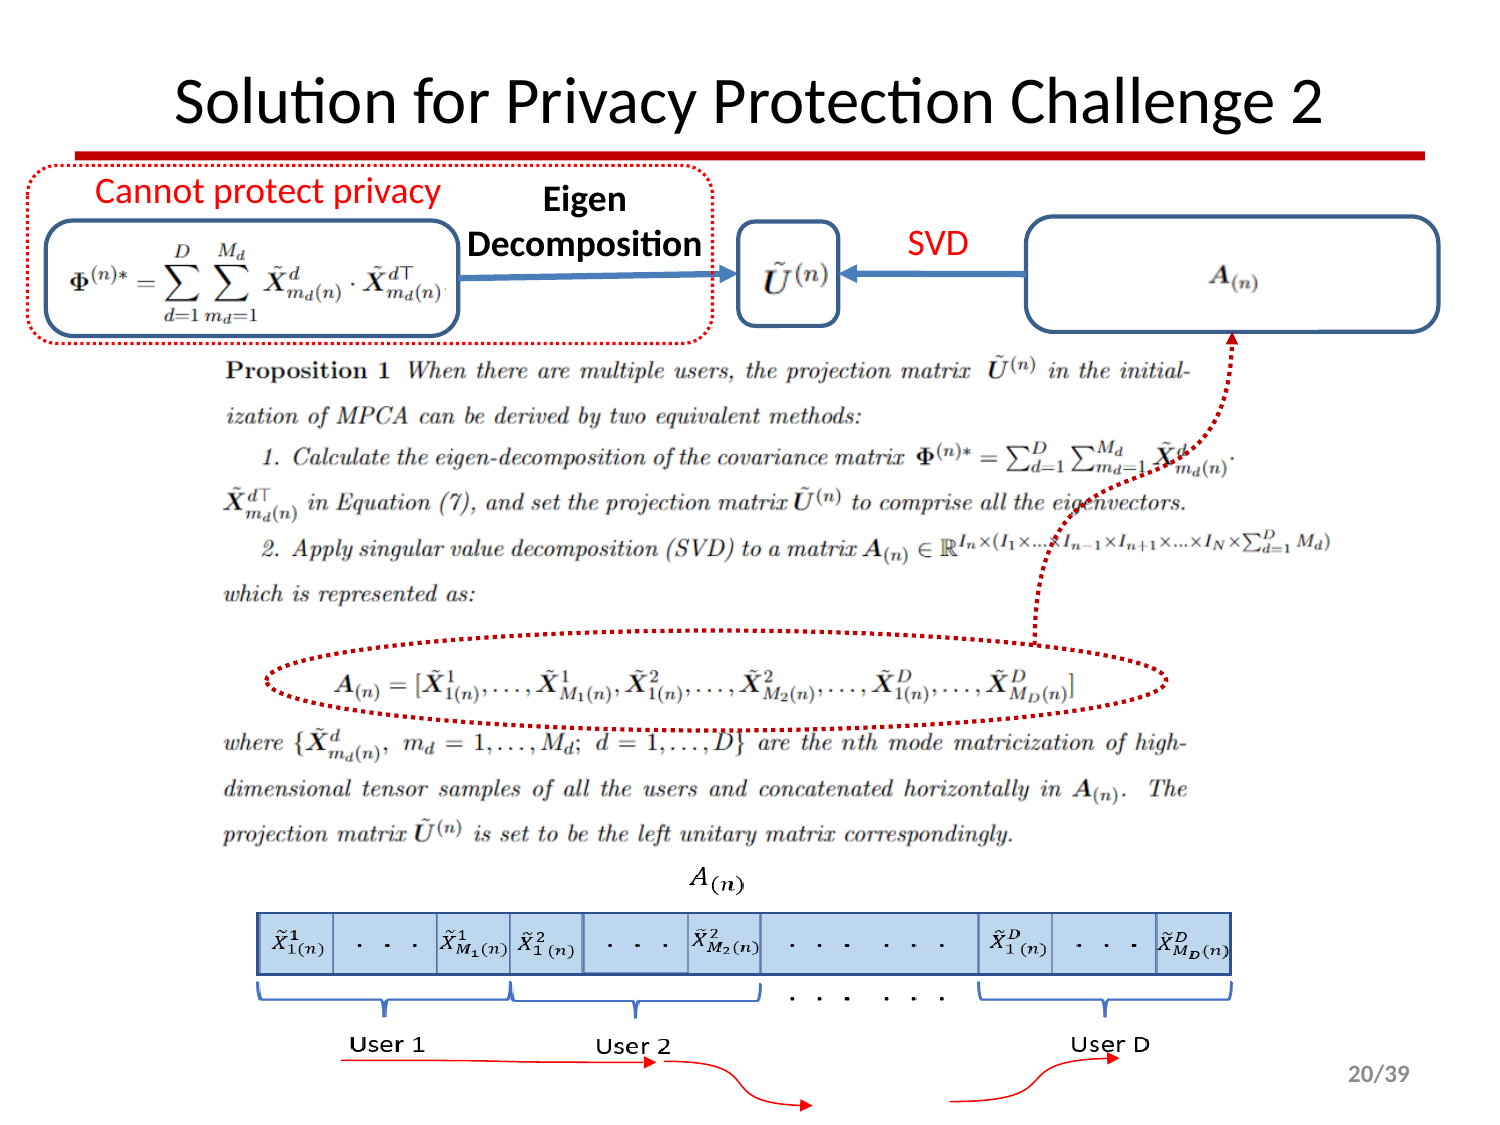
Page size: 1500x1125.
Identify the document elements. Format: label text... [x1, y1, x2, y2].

text_box [459, 163, 715, 272]
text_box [458, 273, 732, 279]
slide_number 19/39 [1124, 1042, 1425, 1103]
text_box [45, 220, 459, 337]
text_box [949, 1057, 1120, 1102]
text_box [25, 163, 80, 341]
text_box SVD [893, 210, 987, 271]
title Solution for Privacy Protection Challenge 2 [75, 45, 1425, 150]
text_box Cannot protect privacy [80, 158, 523, 219]
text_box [715, 1008, 761, 1125]
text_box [738, 221, 839, 327]
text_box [1025, 216, 1439, 333]
picture [219, 347, 1337, 1063]
text_box Eigen Decomposition [695, 166, 771, 272]
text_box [976, 389, 1291, 588]
text_box [460, 287, 715, 346]
